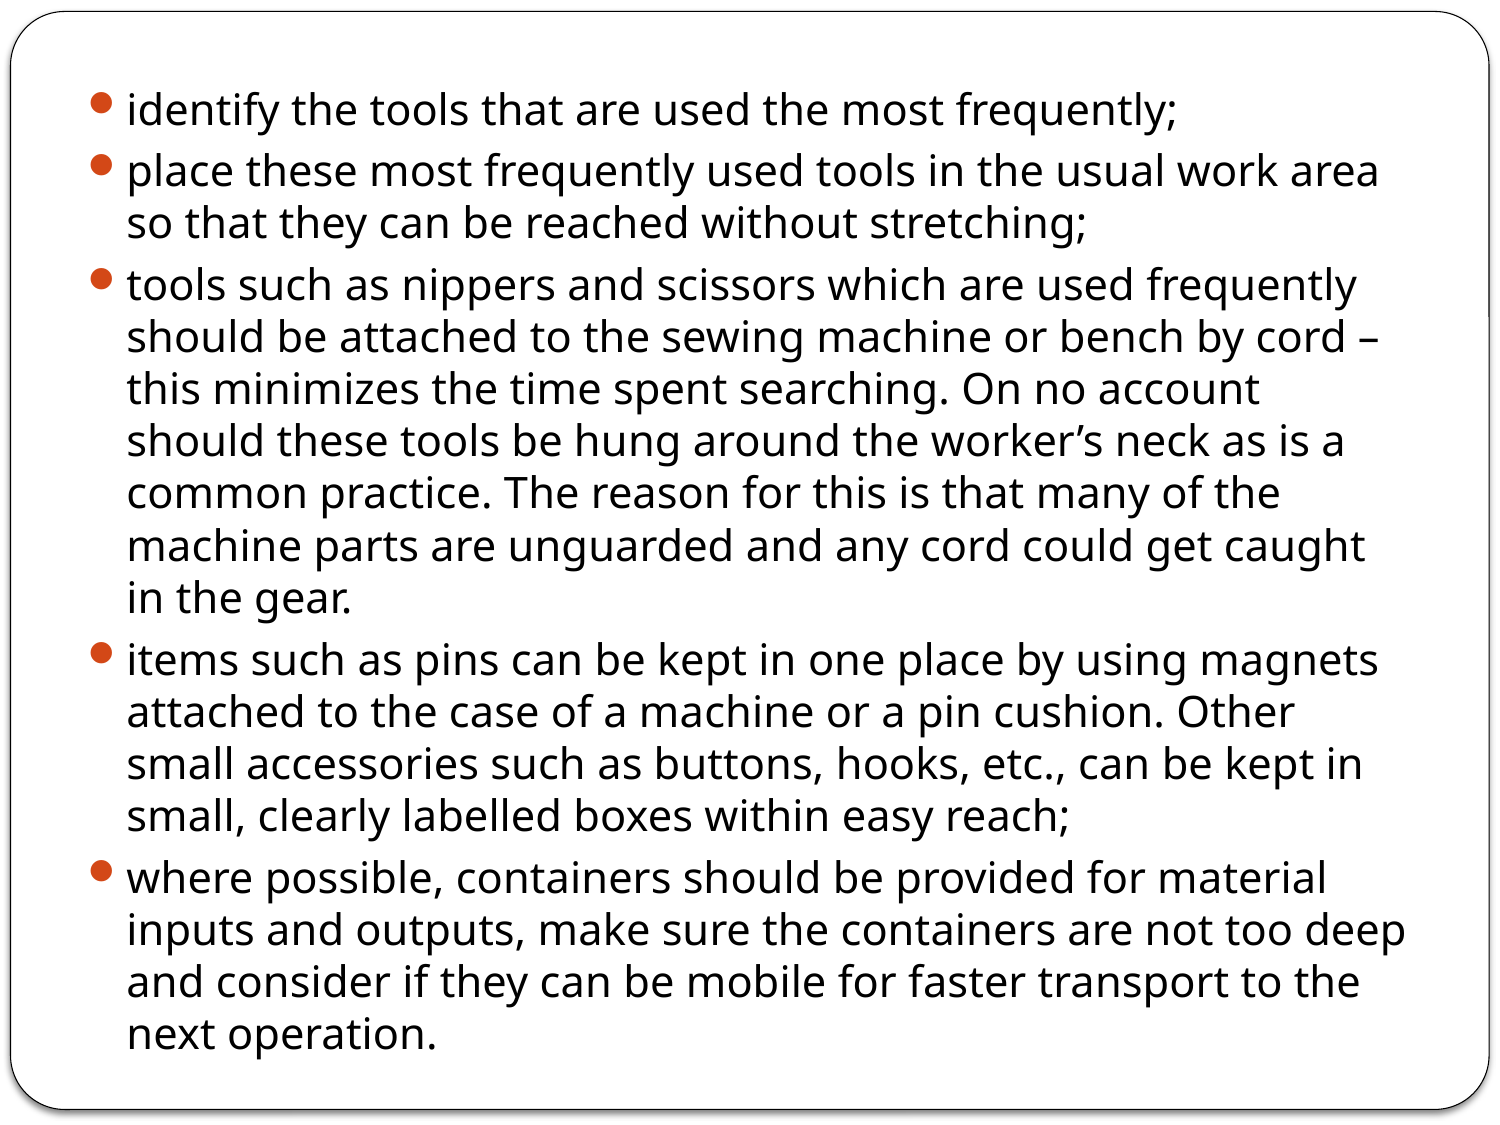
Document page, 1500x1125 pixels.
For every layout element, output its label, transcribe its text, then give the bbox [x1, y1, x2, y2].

list identify the tools that are used the most frequently; place these most frequently used tools in the usual work area so that they can be reached without stretching; tools such as nippers and scissors which are used frequently should be attached to the sewing machine or bench by cord – this minimizes the time spent searching. On no account should these tools be hung around the worker’s neck as is a common practice. The reason for this is that many of the machine parts are unguarded and any cord could get caught in the gear. items such as pins can be kept in one place by using magnets attached to the case of a machine or a pin cushion. Other small accessories such as buttons, hooks, etc., can be kept in small, clearly labelled boxes within easy reach; where possible, containers should be provided for material inputs and outputs, make sure the containers are not too deep and consider if they can be mobile for faster transport to the next operation. [72, 74, 1425, 1069]
